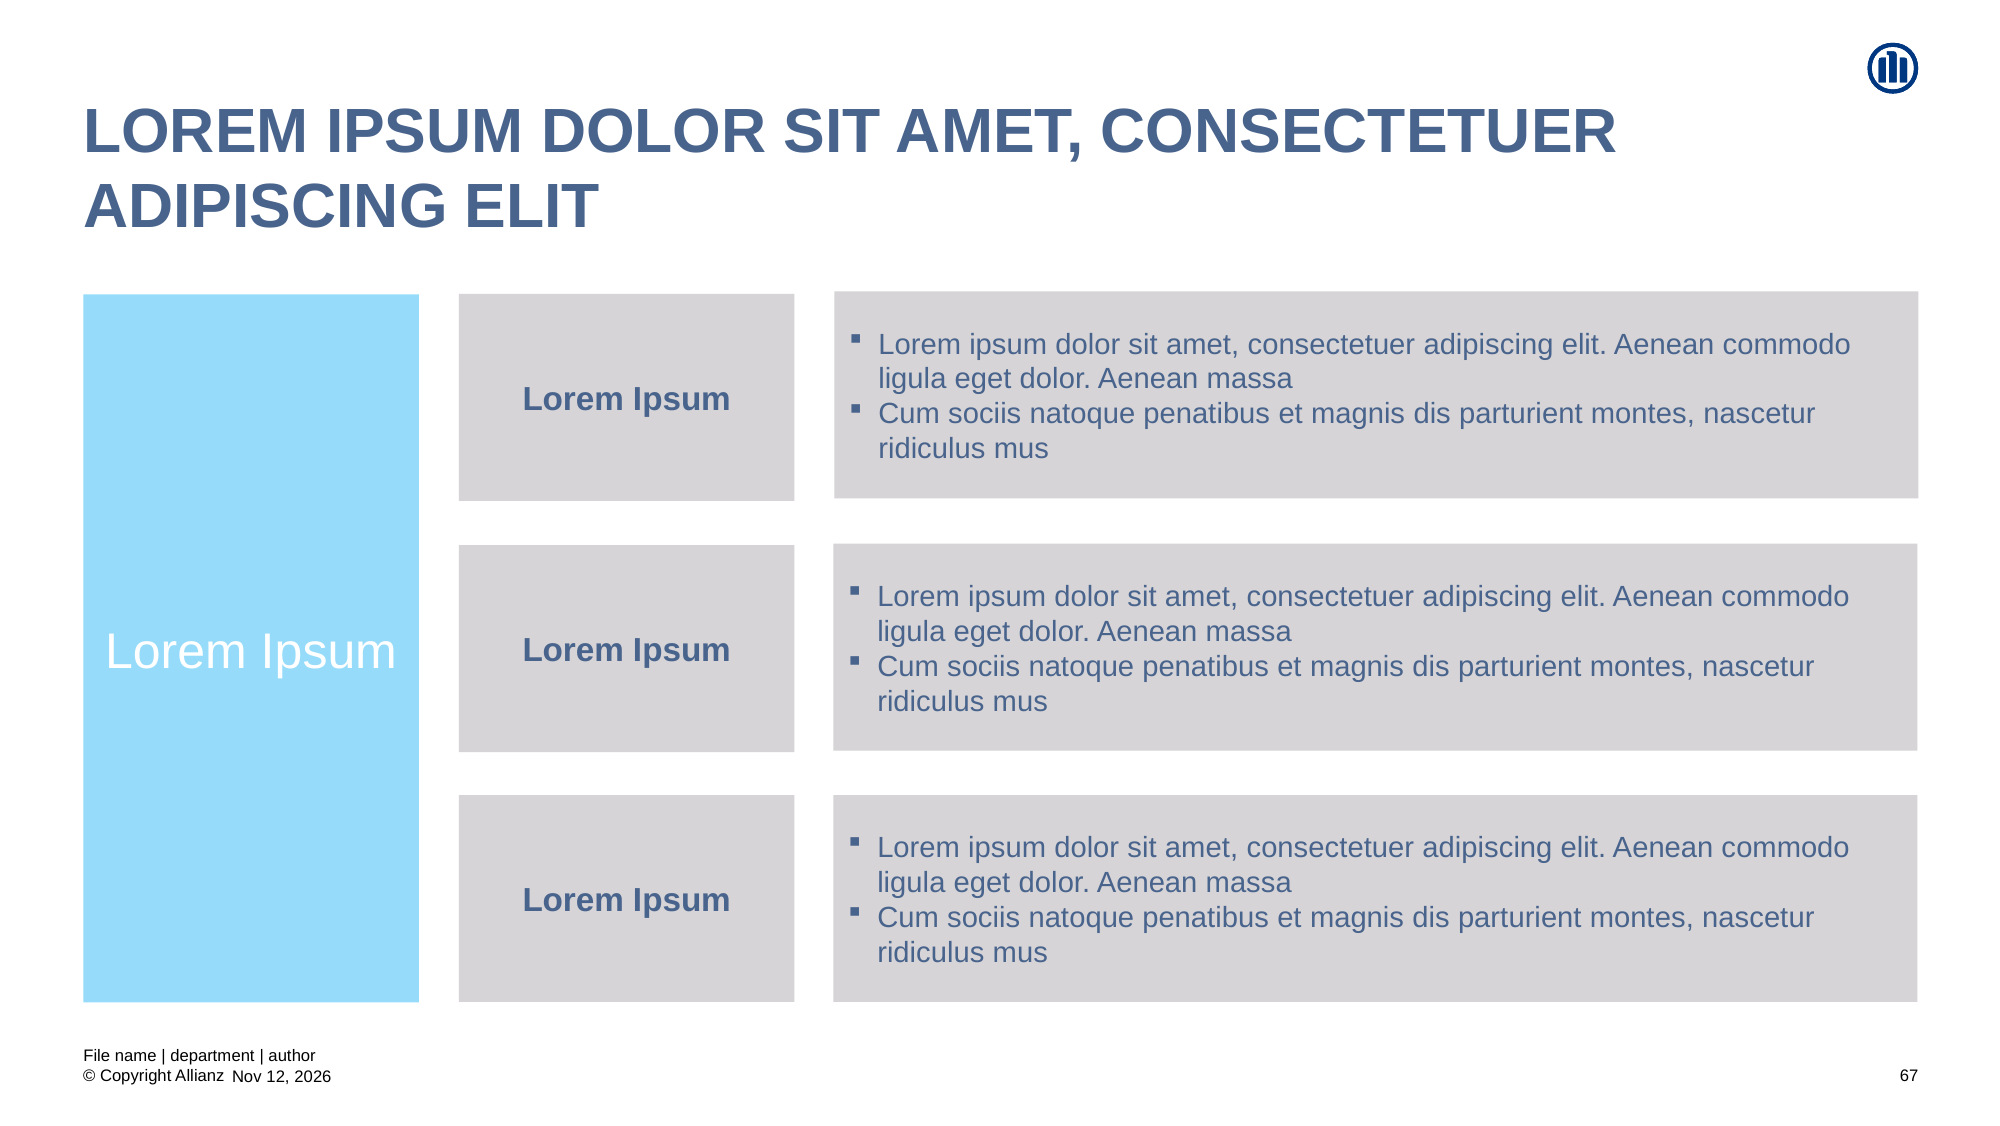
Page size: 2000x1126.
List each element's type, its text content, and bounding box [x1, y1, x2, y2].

slide_number 67 [1834, 1065, 1919, 1126]
title Lorem ipsum dolor sit amet, consectetuer adipiscing elit [83, 84, 1835, 169]
text_box Lorem ipsum dolor sit amet, consectetuer adipiscing elit. Aenean commodo ligula eget dolor. Aenean massa Cum sociis natoque penatibus et magnis dis parturient montes, nascetur ridiculus mus [831, 542, 1920, 753]
text_box Lorem Ipsum [457, 793, 797, 1004]
text_box Lorem ipsum dolor sit amet, consectetuer adipiscing elit. Aenean commodo ligula eget dolor. Aenean massa Cum sociis natoque penatibus et magnis dis parturient montes, nascetur ridiculus mus [831, 793, 1920, 1004]
footer File name | department | author [83, 1044, 1004, 1066]
text_box Lorem Ipsum [457, 543, 797, 754]
text_box Lorem Ipsum [81, 292, 421, 1005]
text_box Lorem ipsum dolor sit amet, consectetuer adipiscing elit. Aenean commodo ligula eget dolor. Aenean massa Cum sociis natoque penatibus et magnis dis parturient montes, nascetur ridiculus mus [832, 289, 1921, 500]
text_box Lorem Ipsum [457, 292, 797, 503]
slide_number 19-Aug-20 [232, 1066, 447, 1086]
